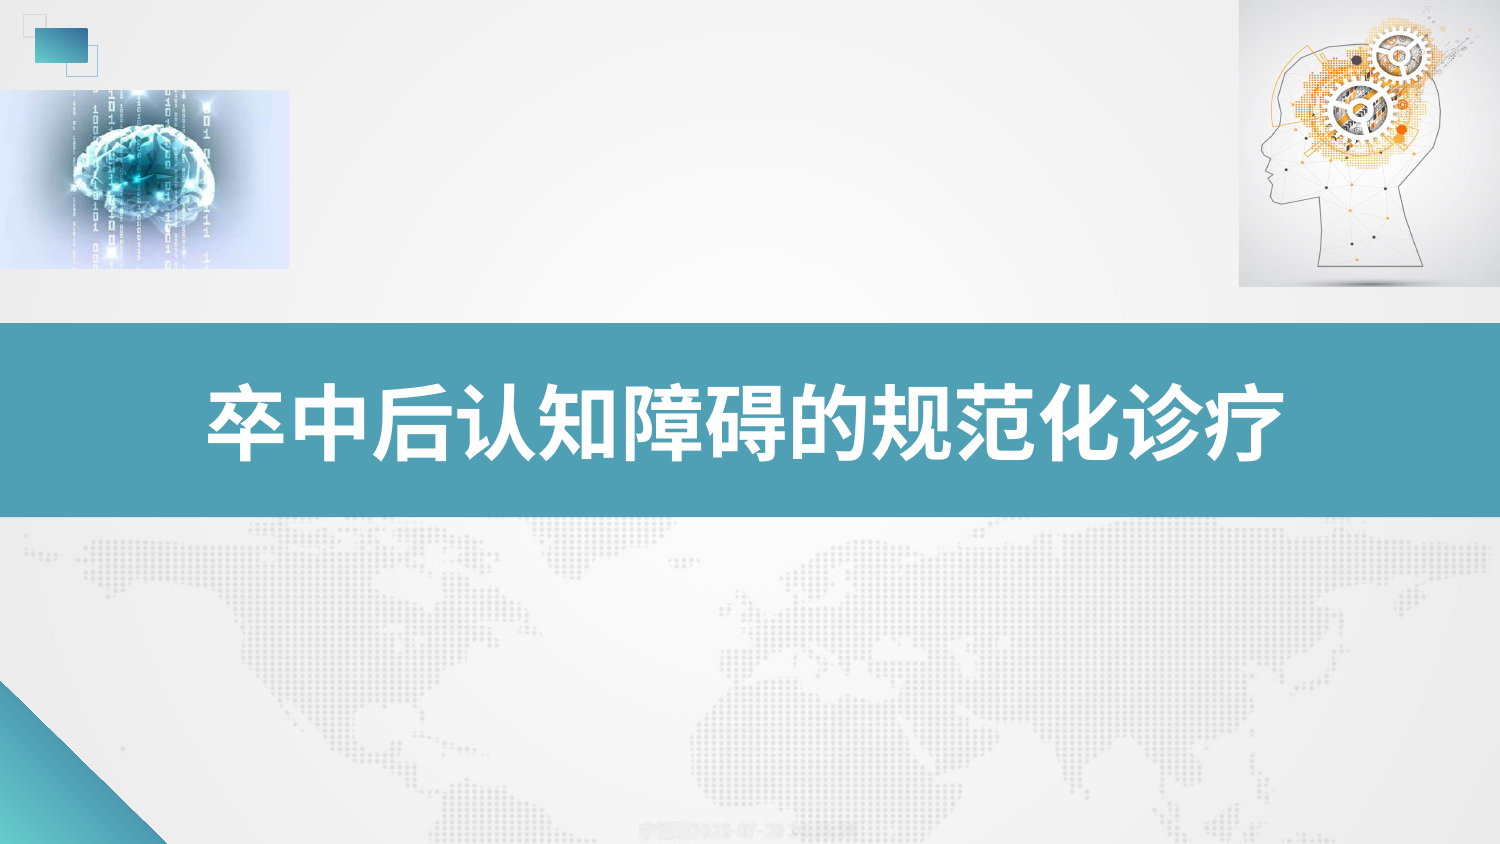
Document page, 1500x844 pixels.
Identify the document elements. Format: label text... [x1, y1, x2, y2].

picture [0, 518, 1500, 844]
text_box 卒中后认知障碍的规范化诊疗 [84, 363, 1409, 479]
text_box [0, 322, 1500, 518]
picture [0, 0, 1500, 322]
